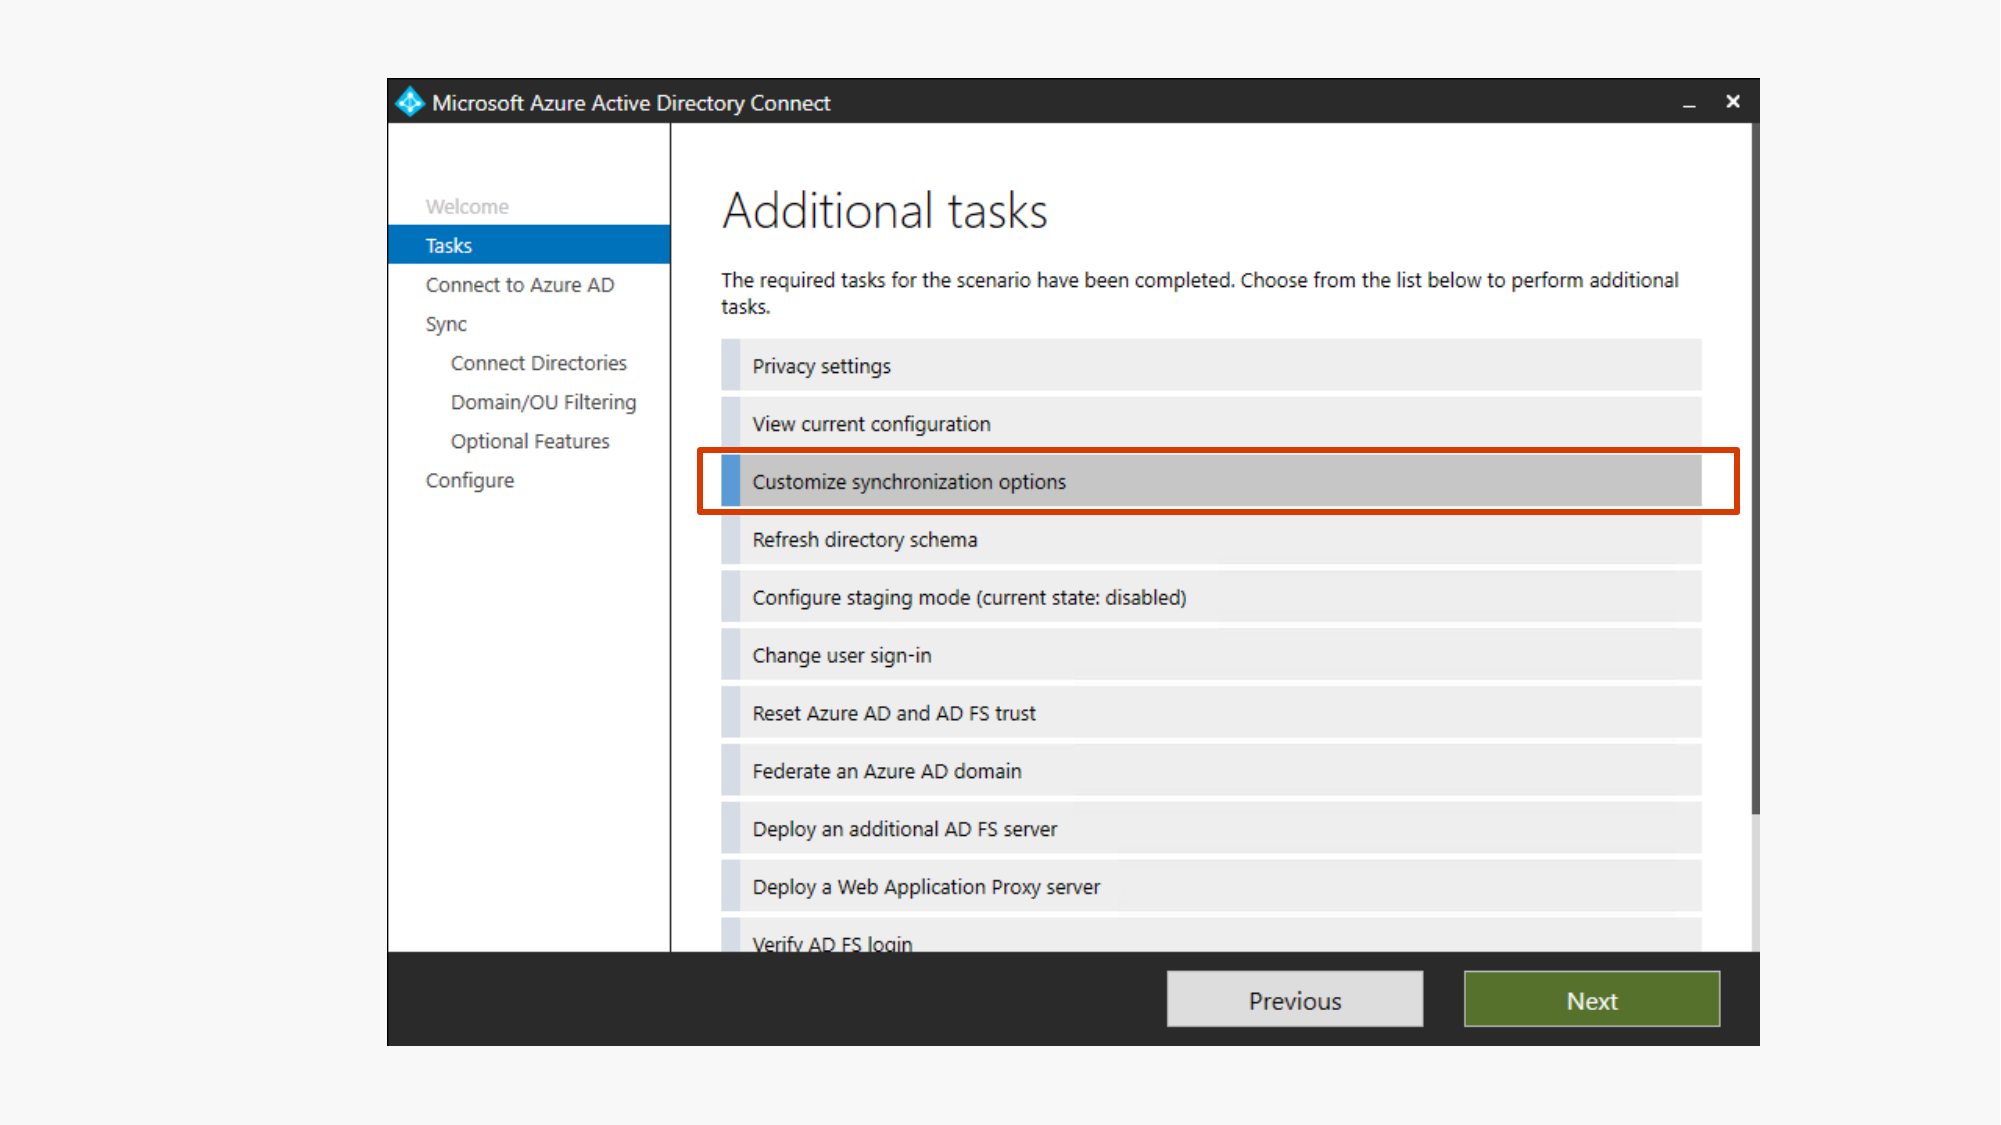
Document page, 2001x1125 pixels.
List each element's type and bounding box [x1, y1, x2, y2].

picture [387, 78, 1760, 1047]
